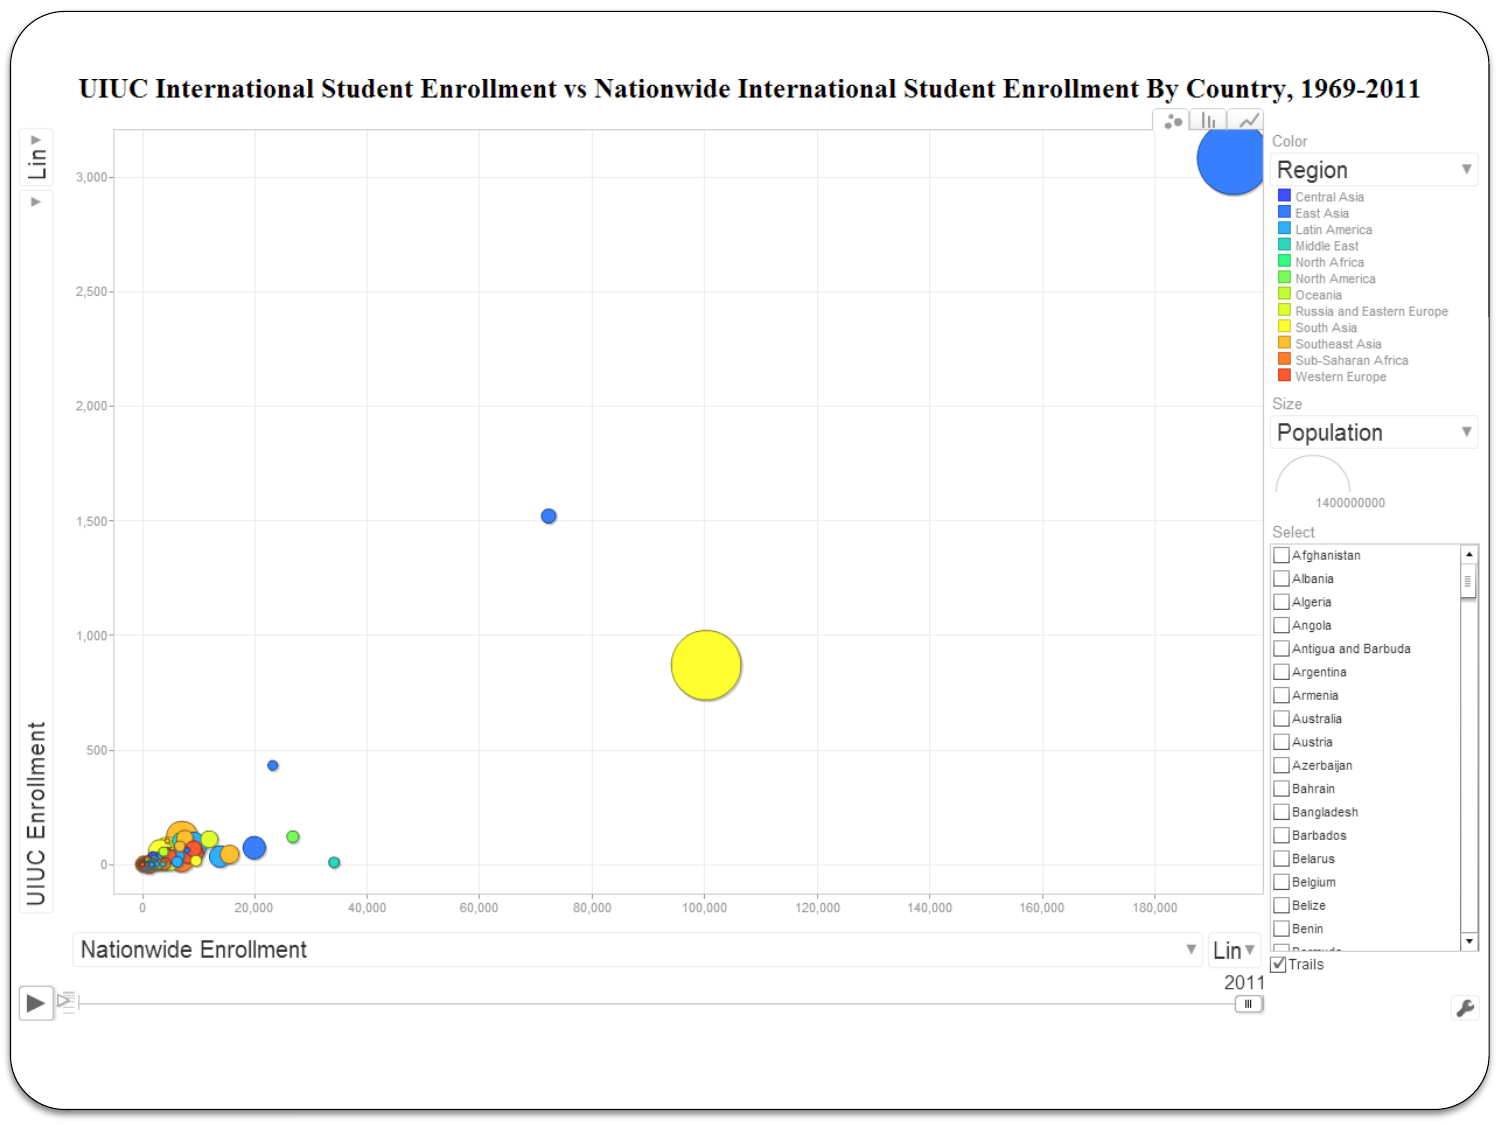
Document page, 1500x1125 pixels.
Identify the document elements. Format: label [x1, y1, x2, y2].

picture [13, 78, 1488, 1029]
